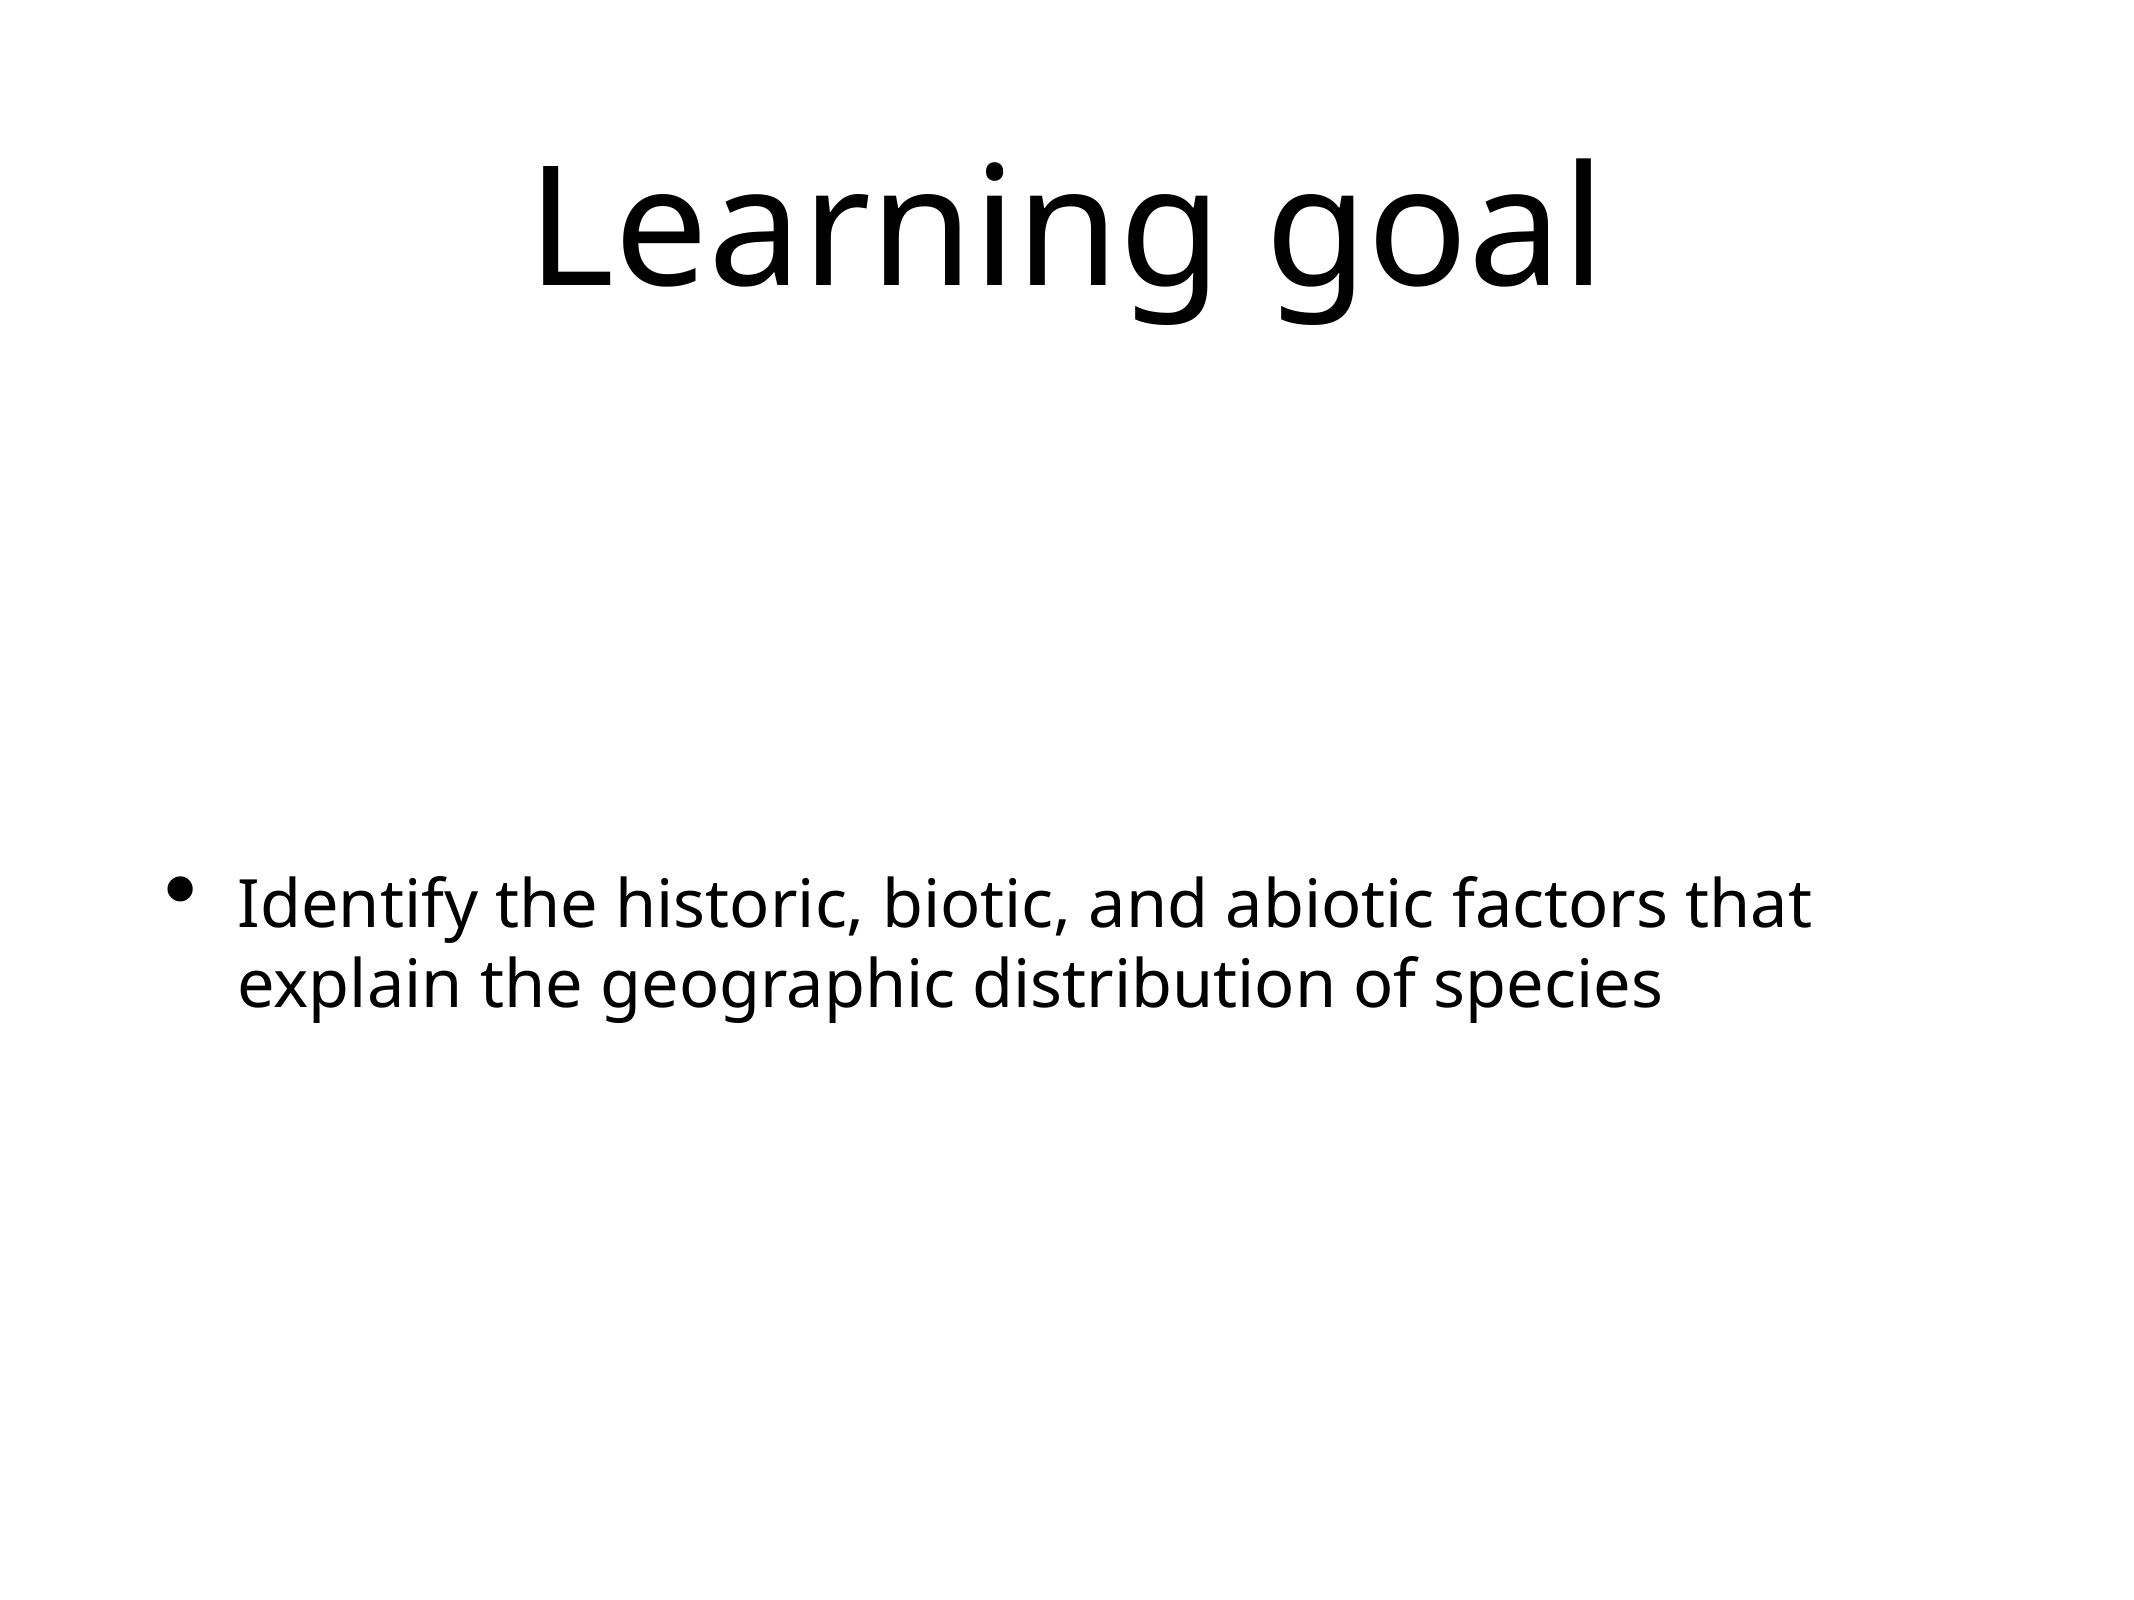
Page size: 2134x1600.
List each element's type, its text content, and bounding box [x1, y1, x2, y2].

title Learning goal [155, 41, 1978, 397]
list Identify the historic, biotic, and abiotic factors that explain the geographic distribution of species [155, 424, 1978, 1457]
